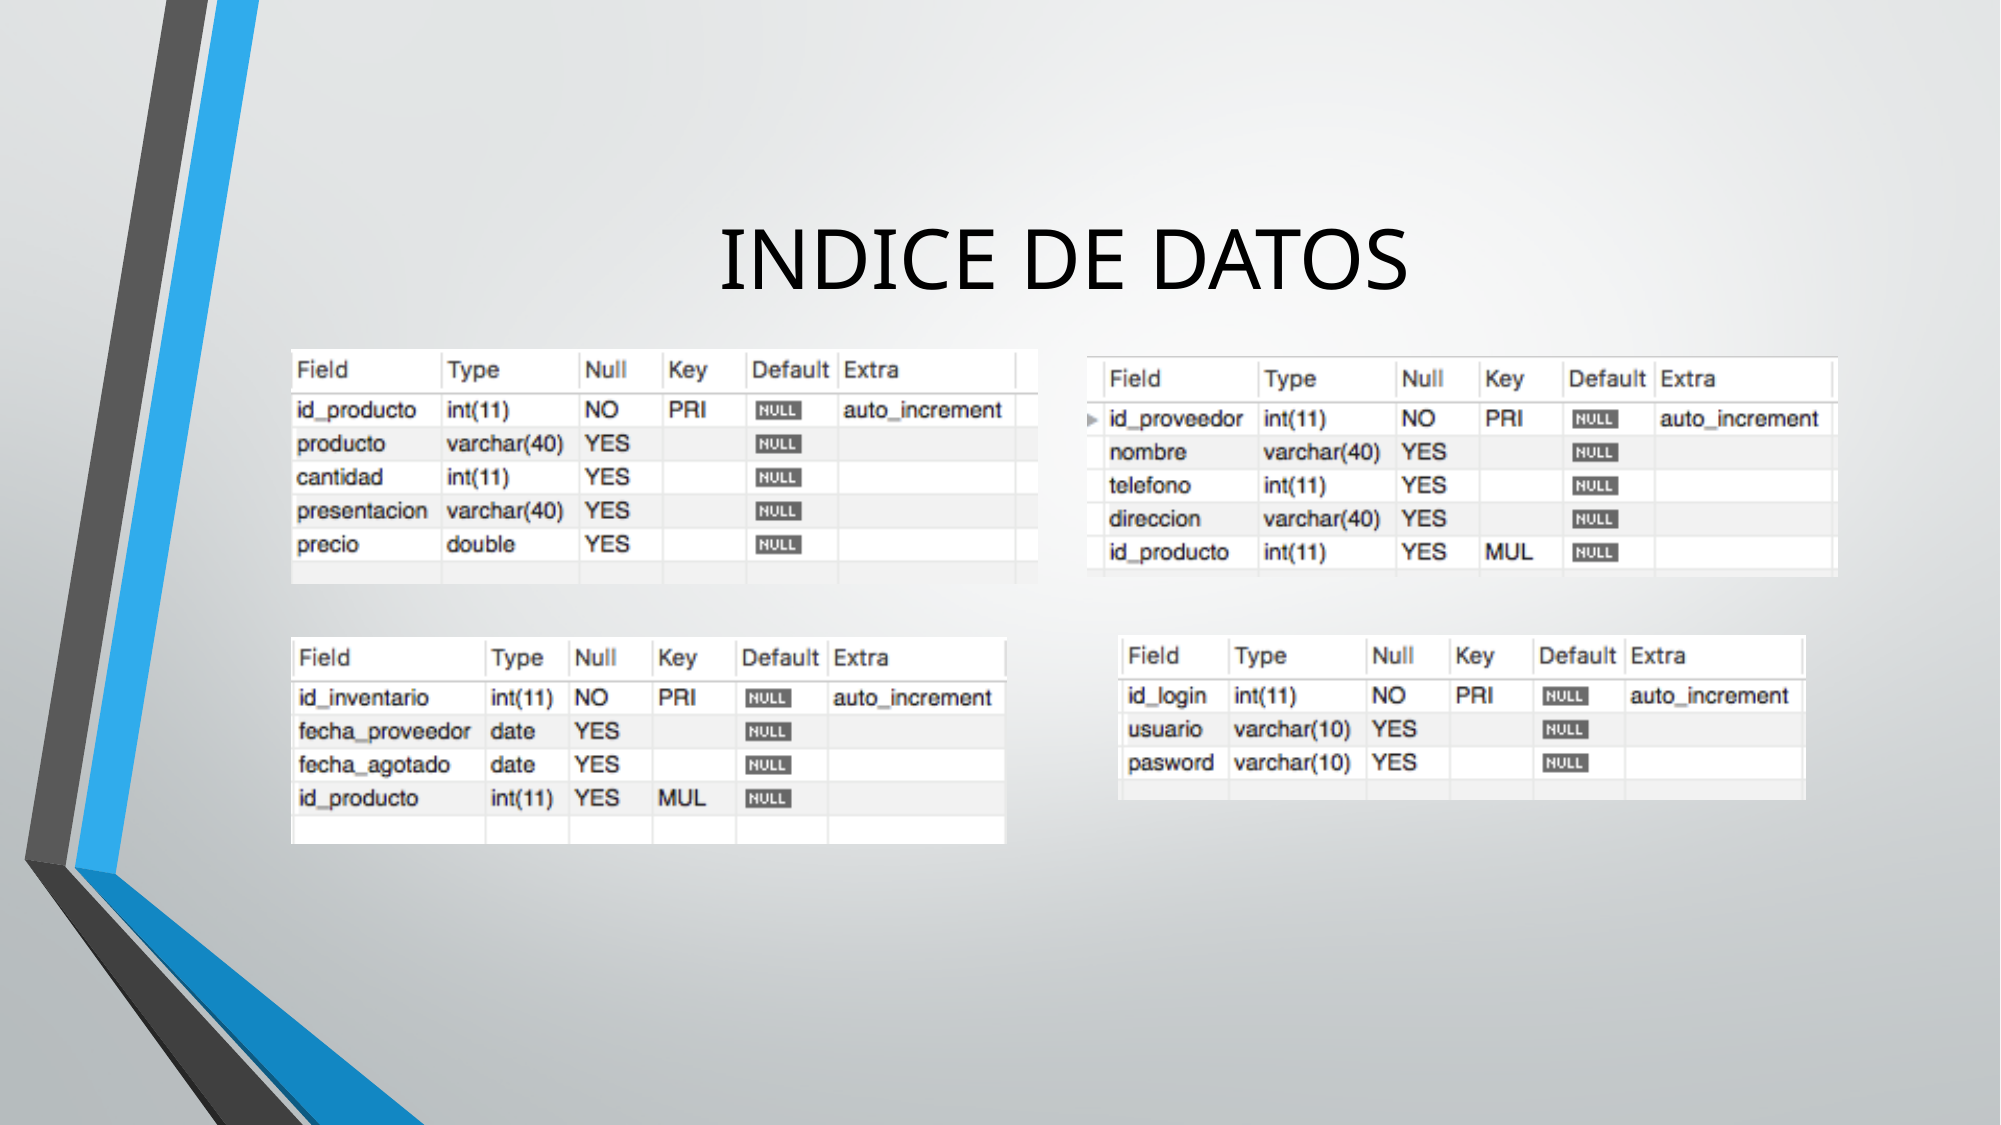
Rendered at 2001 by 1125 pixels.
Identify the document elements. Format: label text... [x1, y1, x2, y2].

picture [1118, 635, 1807, 801]
picture [1086, 356, 1838, 578]
picture [291, 637, 1007, 844]
title INDICE DE DATOS [243, 112, 1887, 400]
picture [291, 349, 1038, 584]
